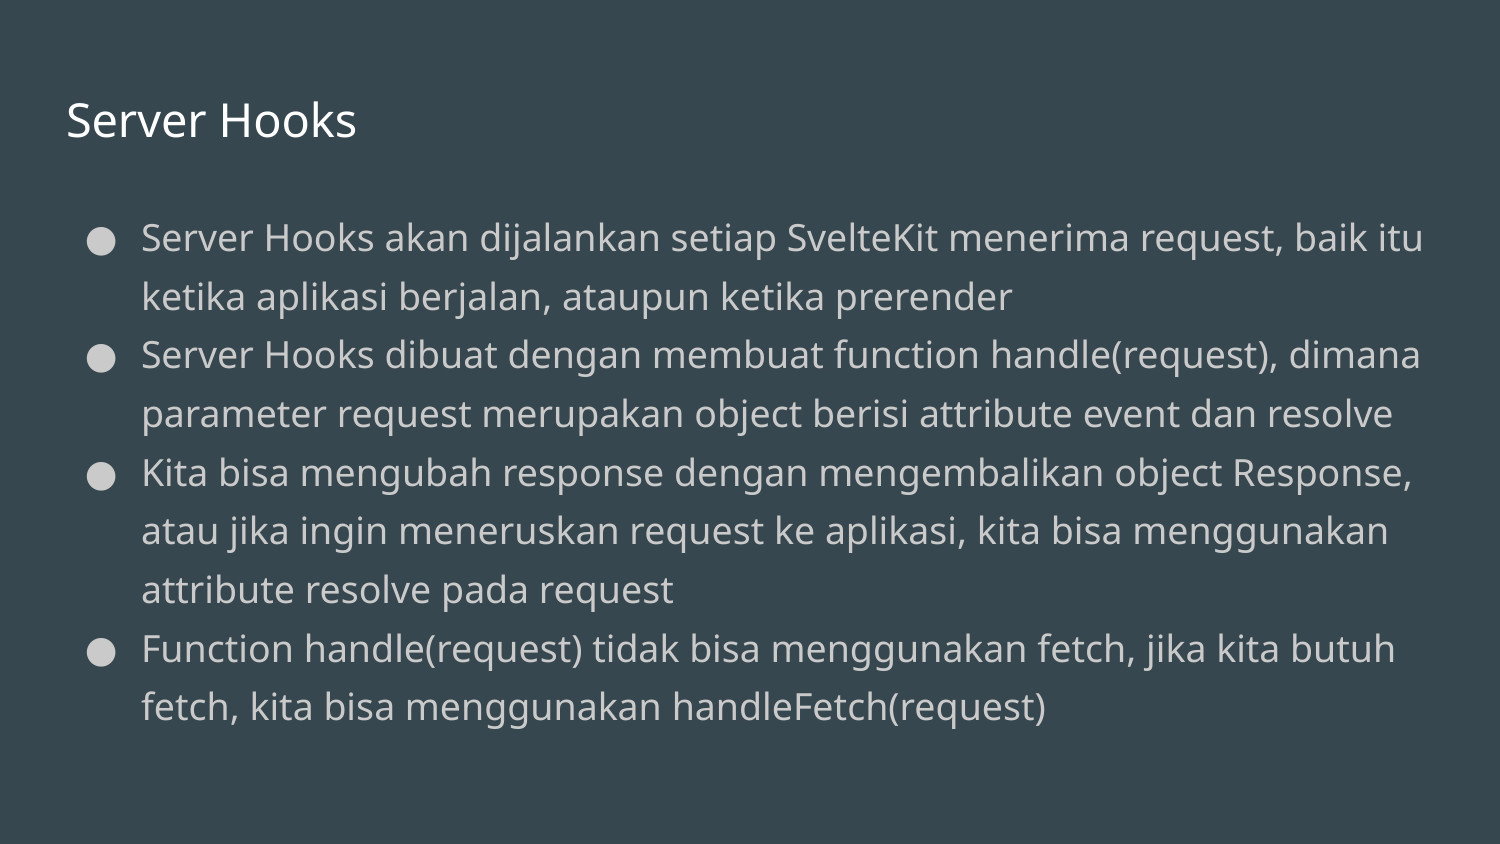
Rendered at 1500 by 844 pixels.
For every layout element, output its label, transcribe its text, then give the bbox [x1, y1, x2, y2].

list Server Hooks akan dijalankan setiap SvelteKit menerima request, baik itu ketika aplikasi berjalan, ataupun ketika prerender Server Hooks dibuat dengan membuat function handle(request), dimana parameter request merupakan object berisi attribute event dan resolve Kita bisa mengubah response dengan mengembalikan object Response, atau jika ingin meneruskan request ke aplikasi, kita bisa menggunakan attribute resolve pada request Function handle(request) tidak bisa menggunakan fetch, jika kita butuh fetch, kita bisa menggunakan handleFetch(request) [51, 189, 1449, 750]
title Server Hooks [51, 72, 1449, 167]
